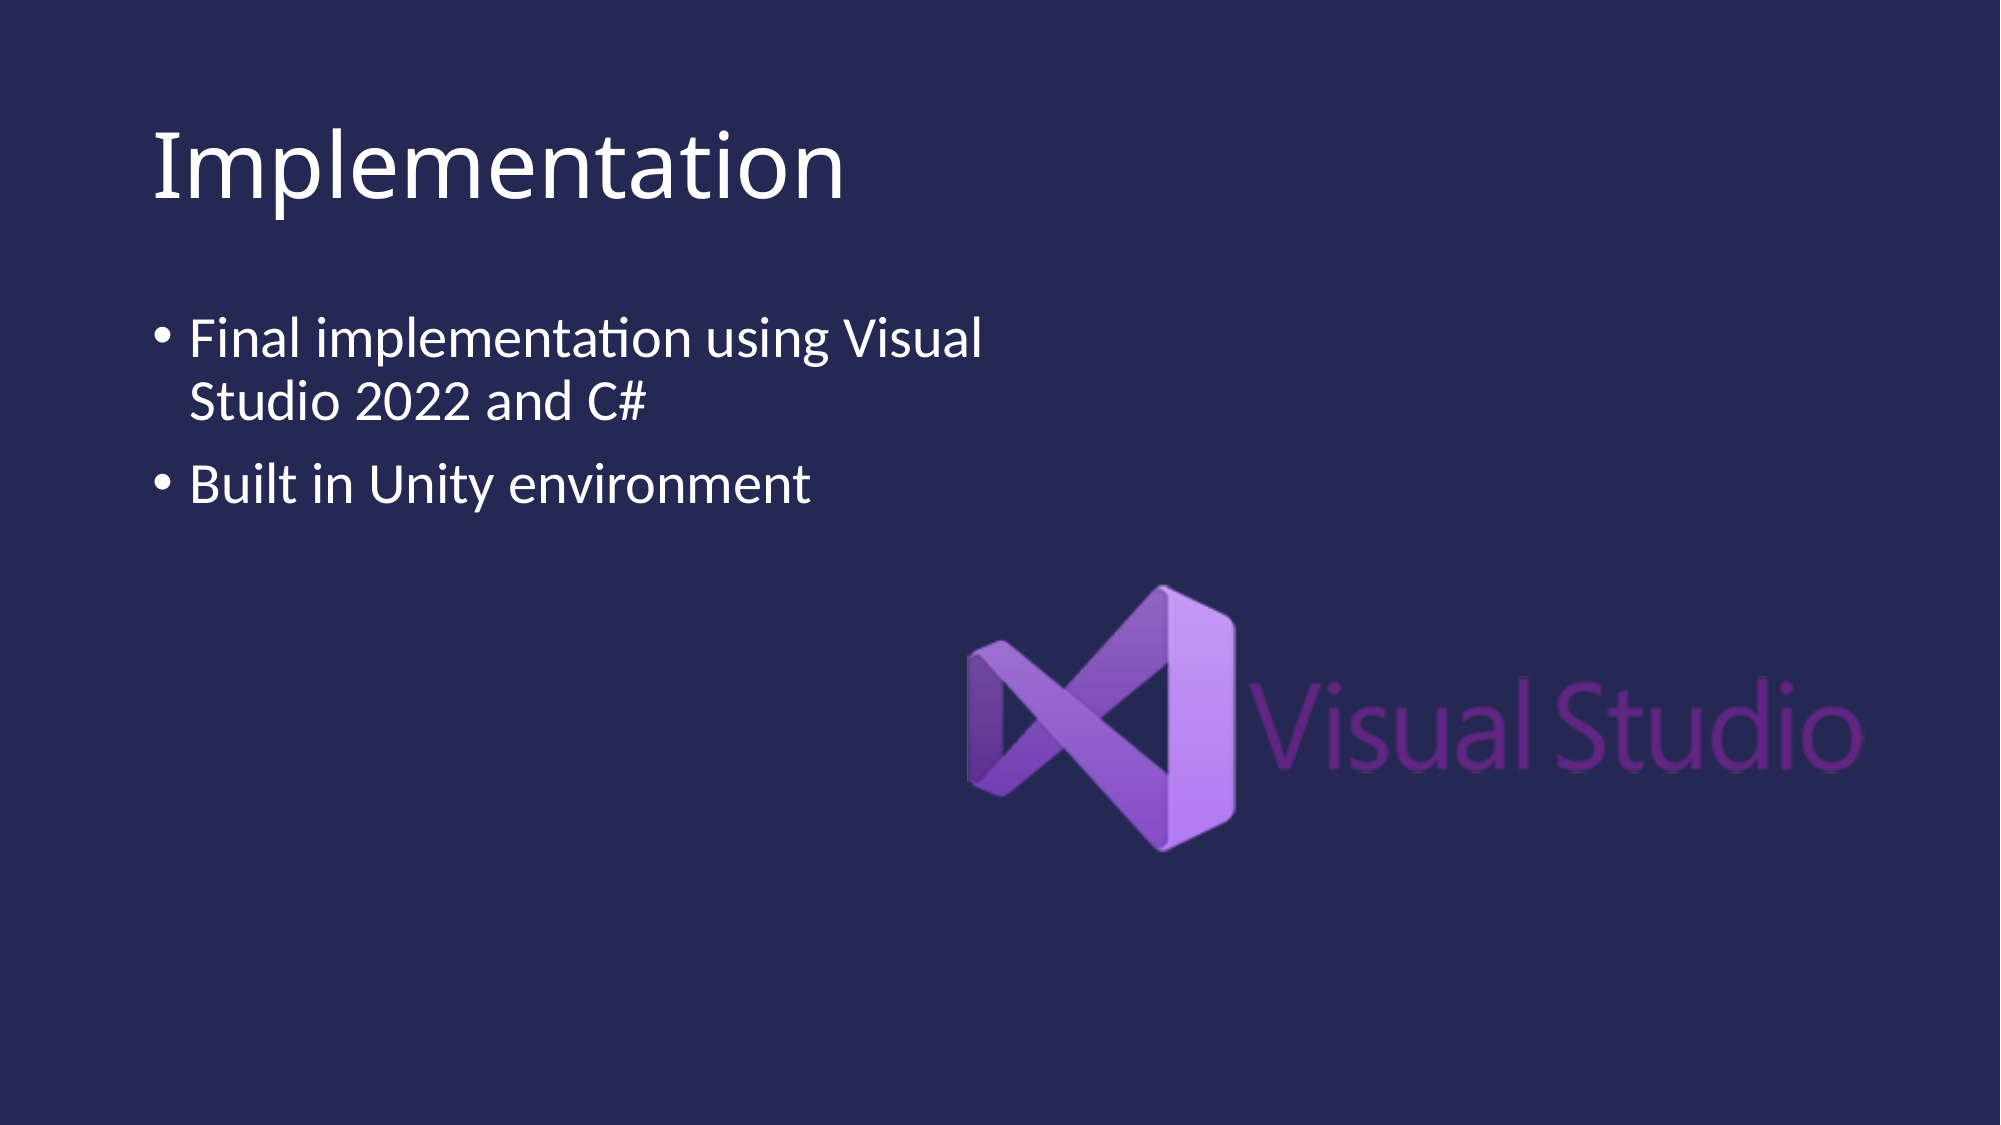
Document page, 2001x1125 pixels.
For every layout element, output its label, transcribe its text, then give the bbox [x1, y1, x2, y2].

picture [951, 528, 1888, 912]
list Final implementation using Visual Studio 2022 and C# Built in Unity environment [137, 299, 1019, 1014]
title Implementation [137, 59, 1863, 278]
